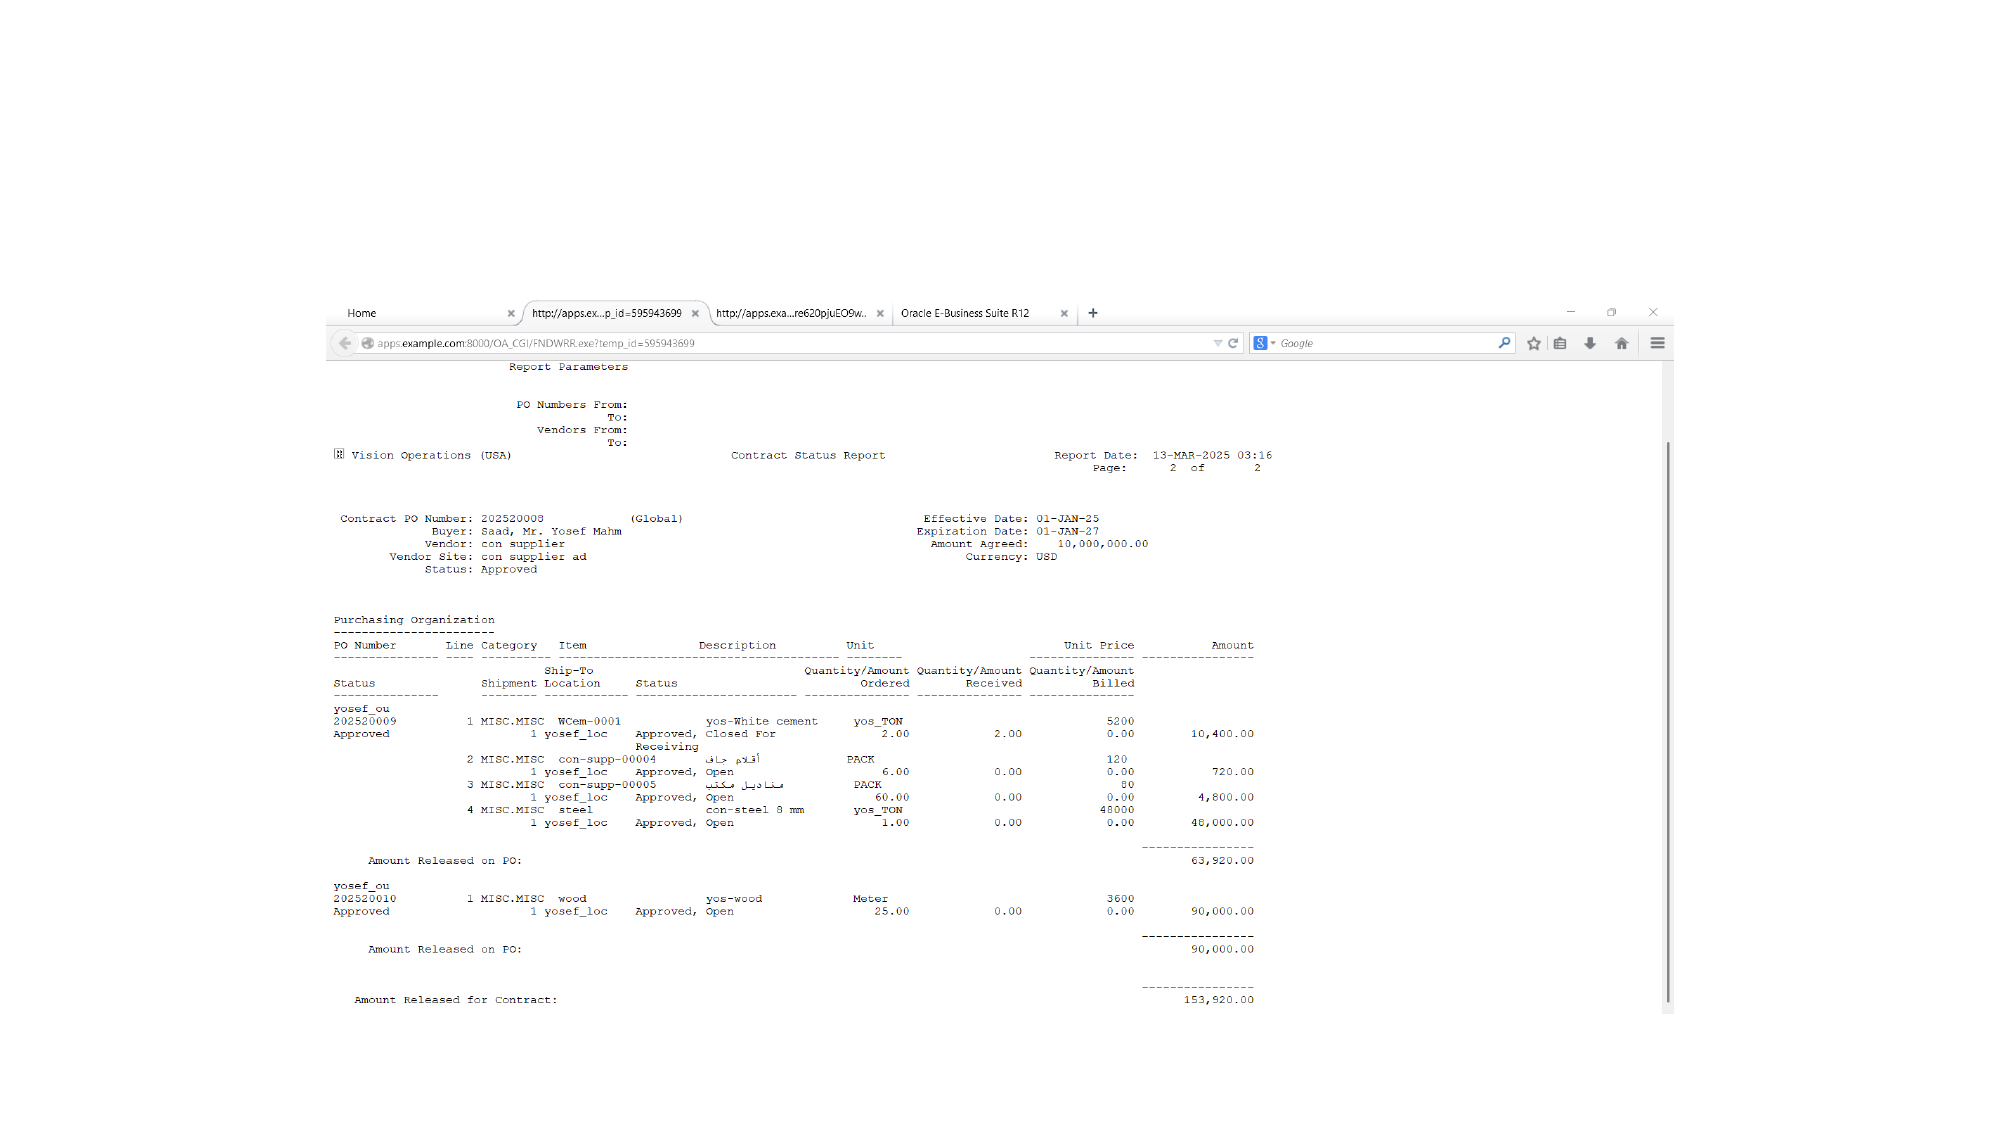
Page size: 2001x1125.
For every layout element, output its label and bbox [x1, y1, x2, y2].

list [326, 299, 1674, 1014]
